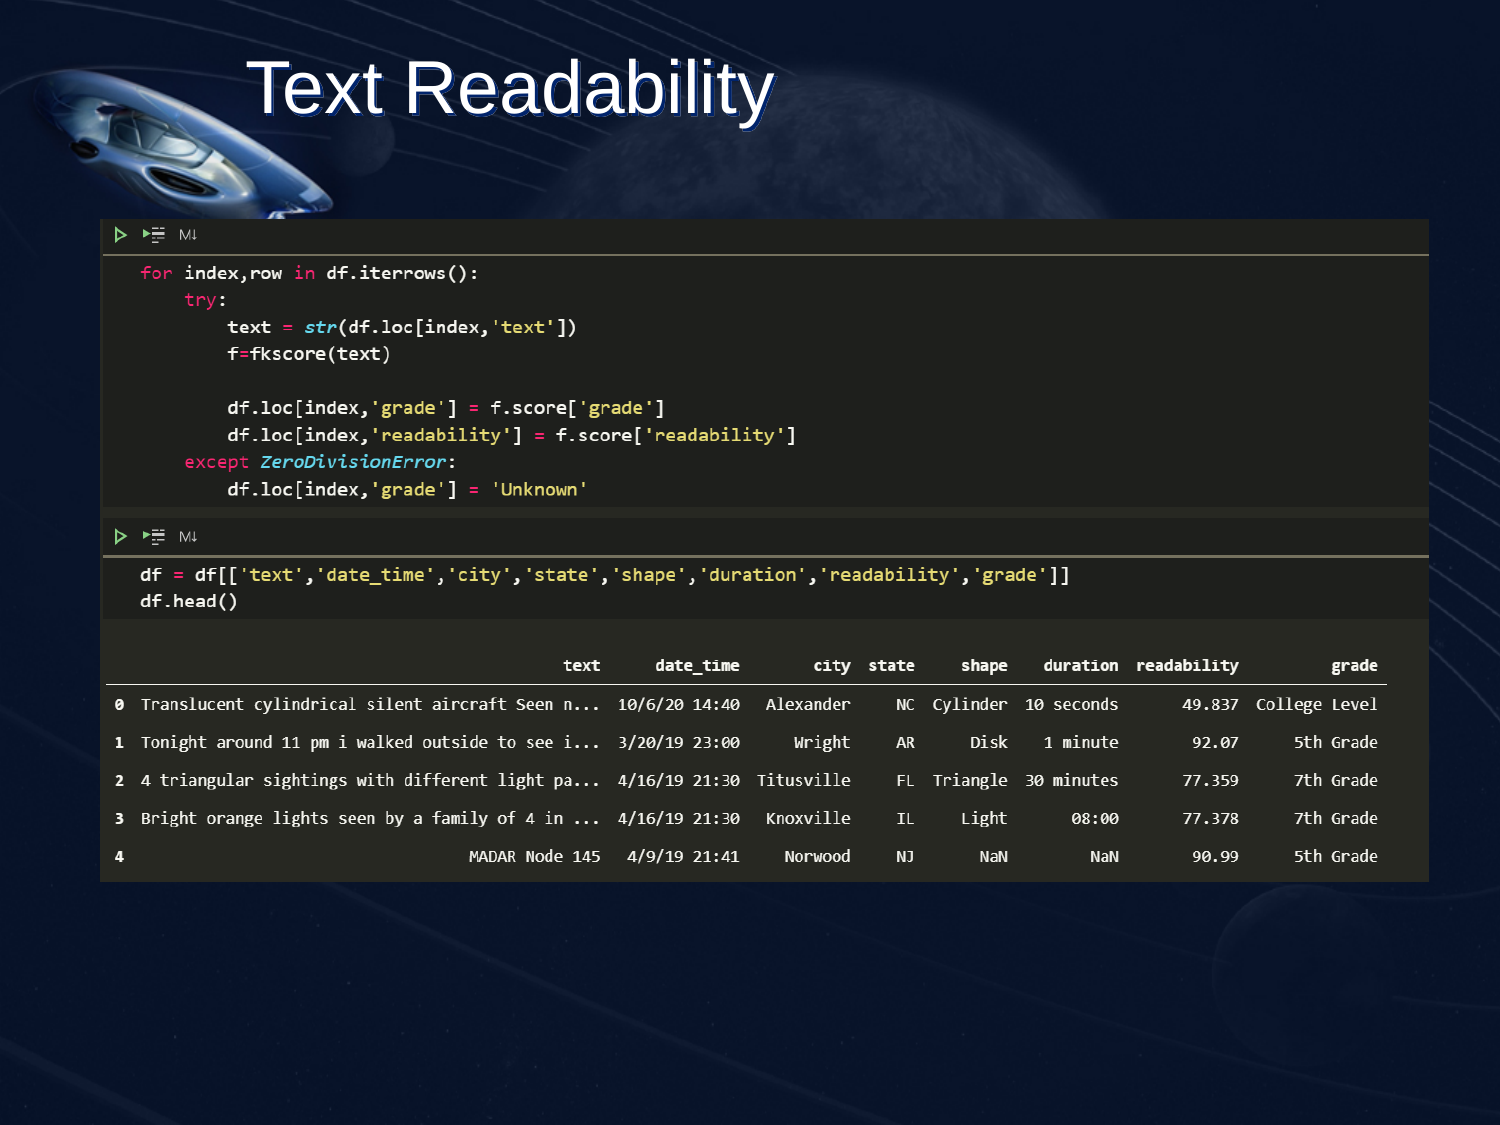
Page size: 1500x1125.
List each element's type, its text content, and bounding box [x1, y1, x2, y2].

title Text Readability [230, 41, 1436, 126]
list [100, 219, 1429, 882]
picture [0, 0, 1500, 1125]
